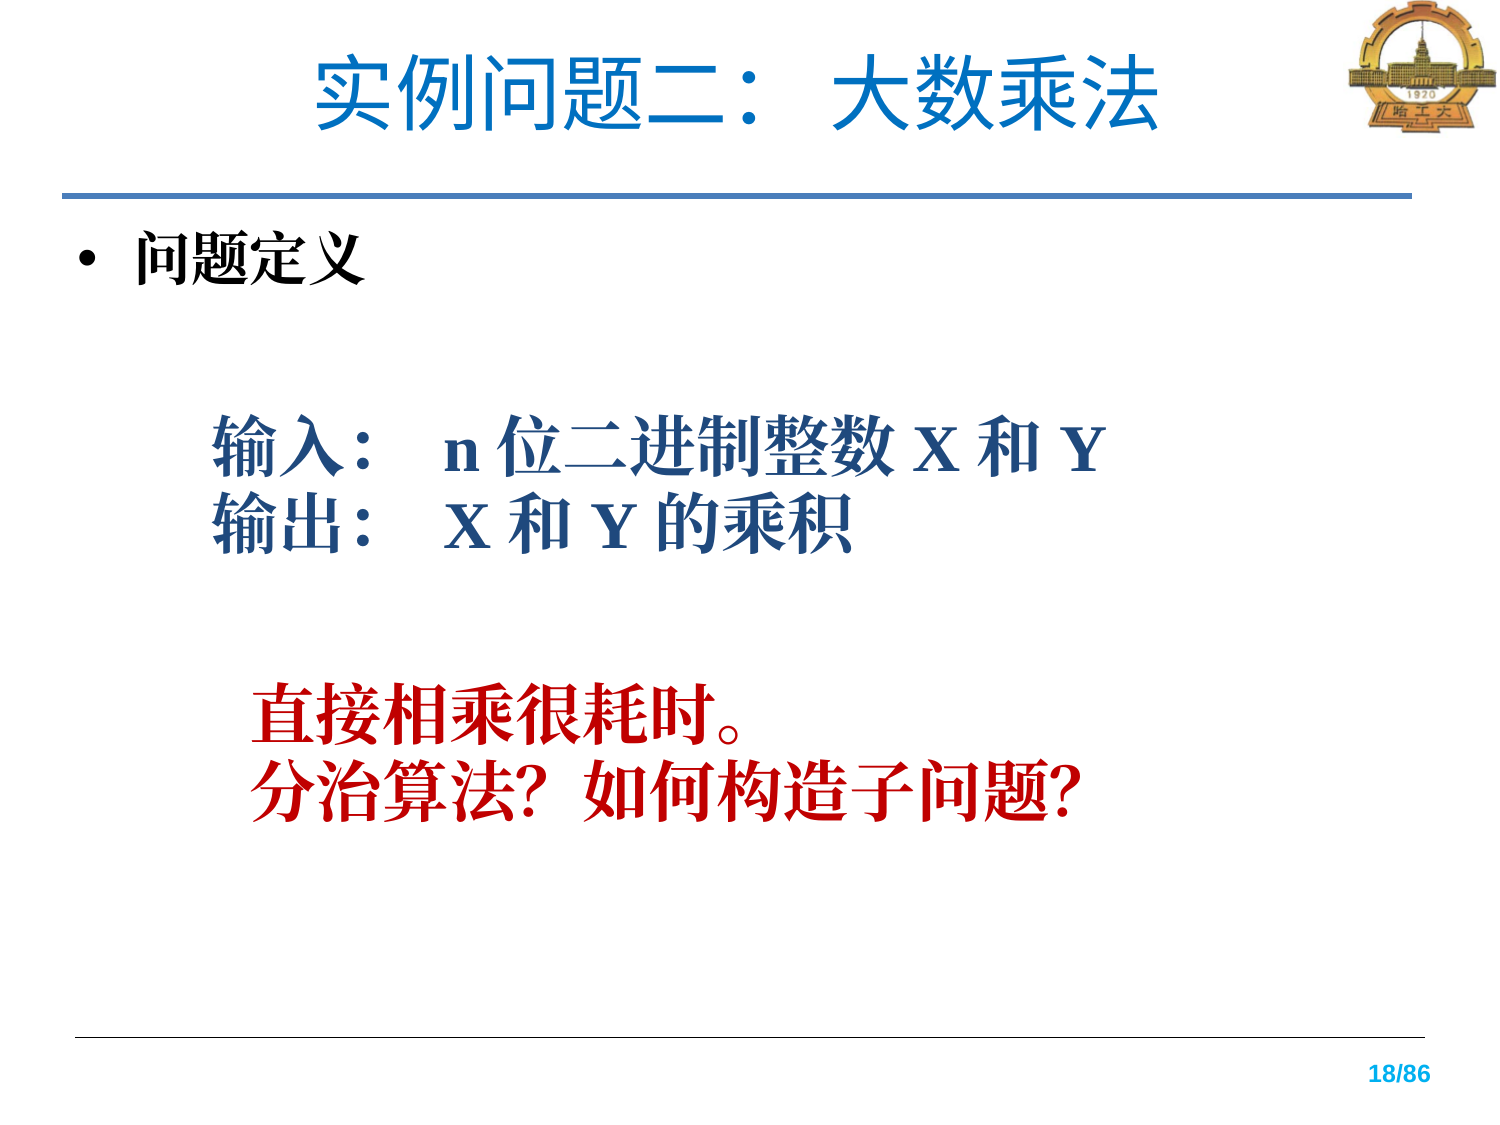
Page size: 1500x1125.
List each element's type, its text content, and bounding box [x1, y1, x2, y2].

text_box 直接相乘很耗时。 分治算法？如何构造子问题？ [159, 680, 1500, 837]
title 实例问题二： 大数乘法 [62, 13, 1413, 185]
list 问题定义 [62, 214, 1413, 1013]
text_box 输入： n位二进制整数X和Y 输出： X和Y的乘积 [122, 267, 1353, 941]
picture [1340, 0, 1500, 138]
